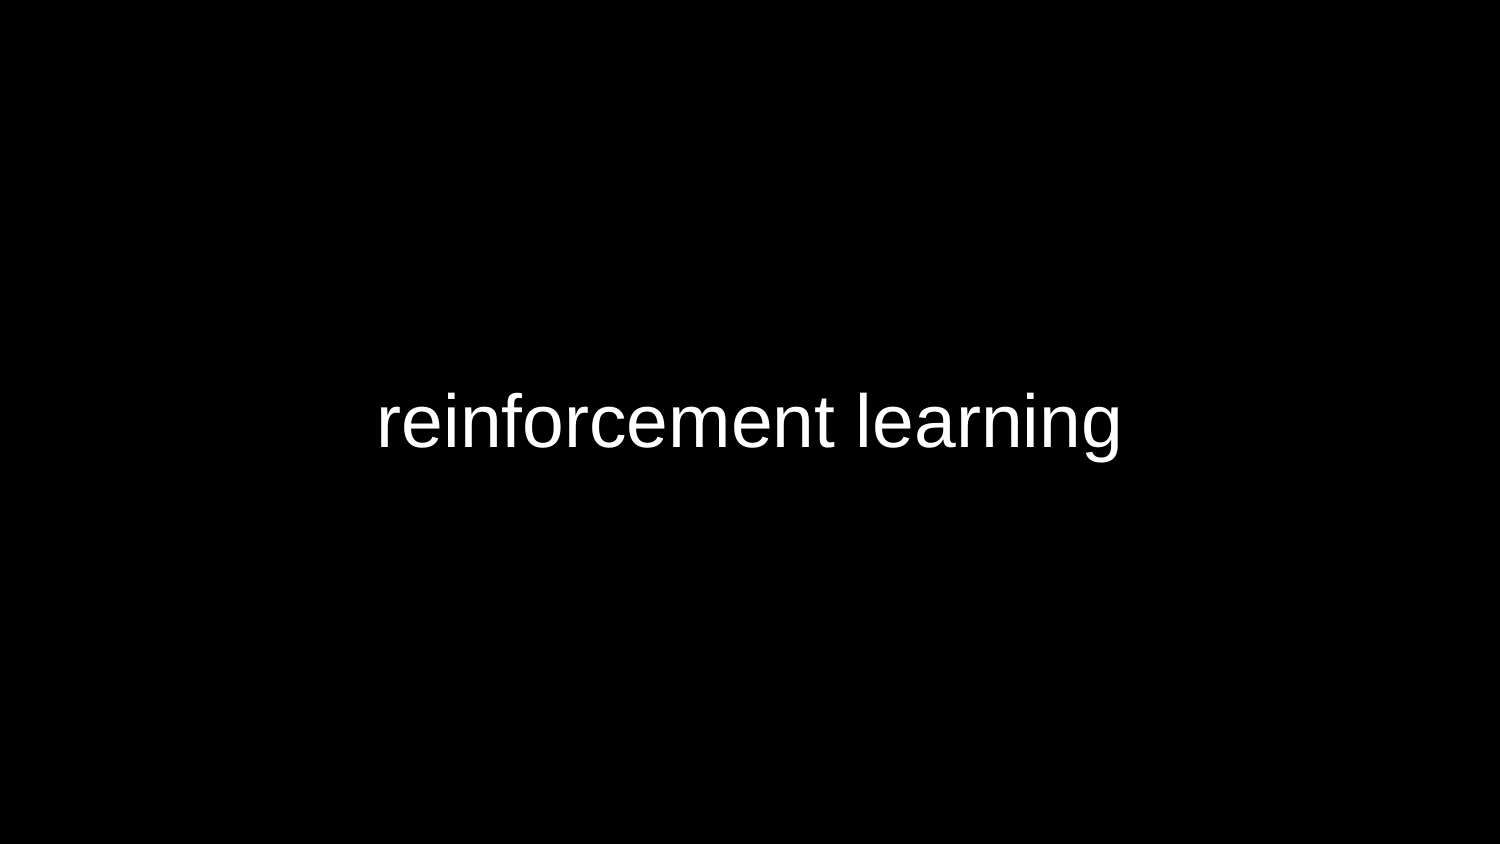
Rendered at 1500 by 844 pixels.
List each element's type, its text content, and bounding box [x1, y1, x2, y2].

title reinforcement learning [51, 352, 1449, 491]
